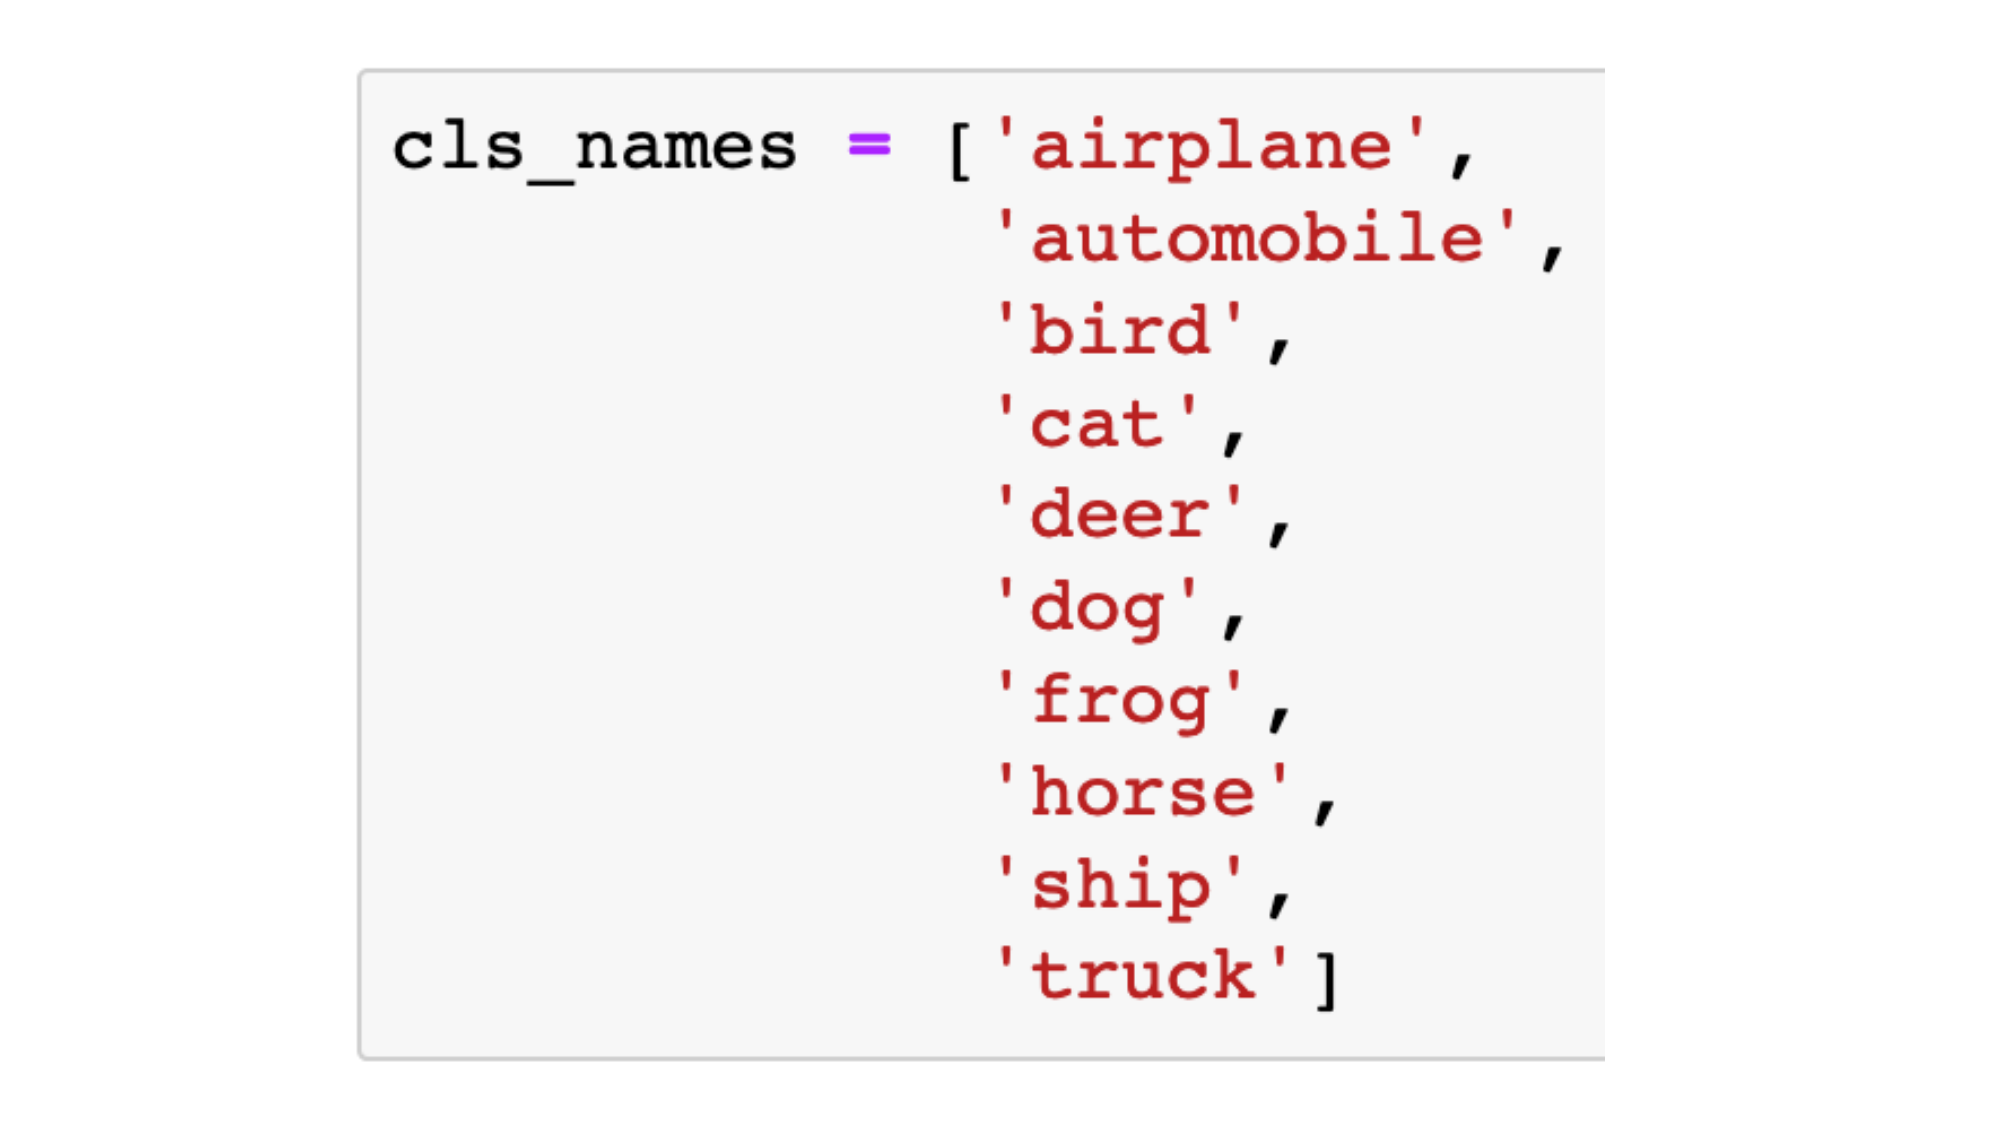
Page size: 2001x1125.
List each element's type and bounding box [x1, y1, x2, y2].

picture [326, 35, 1605, 1107]
